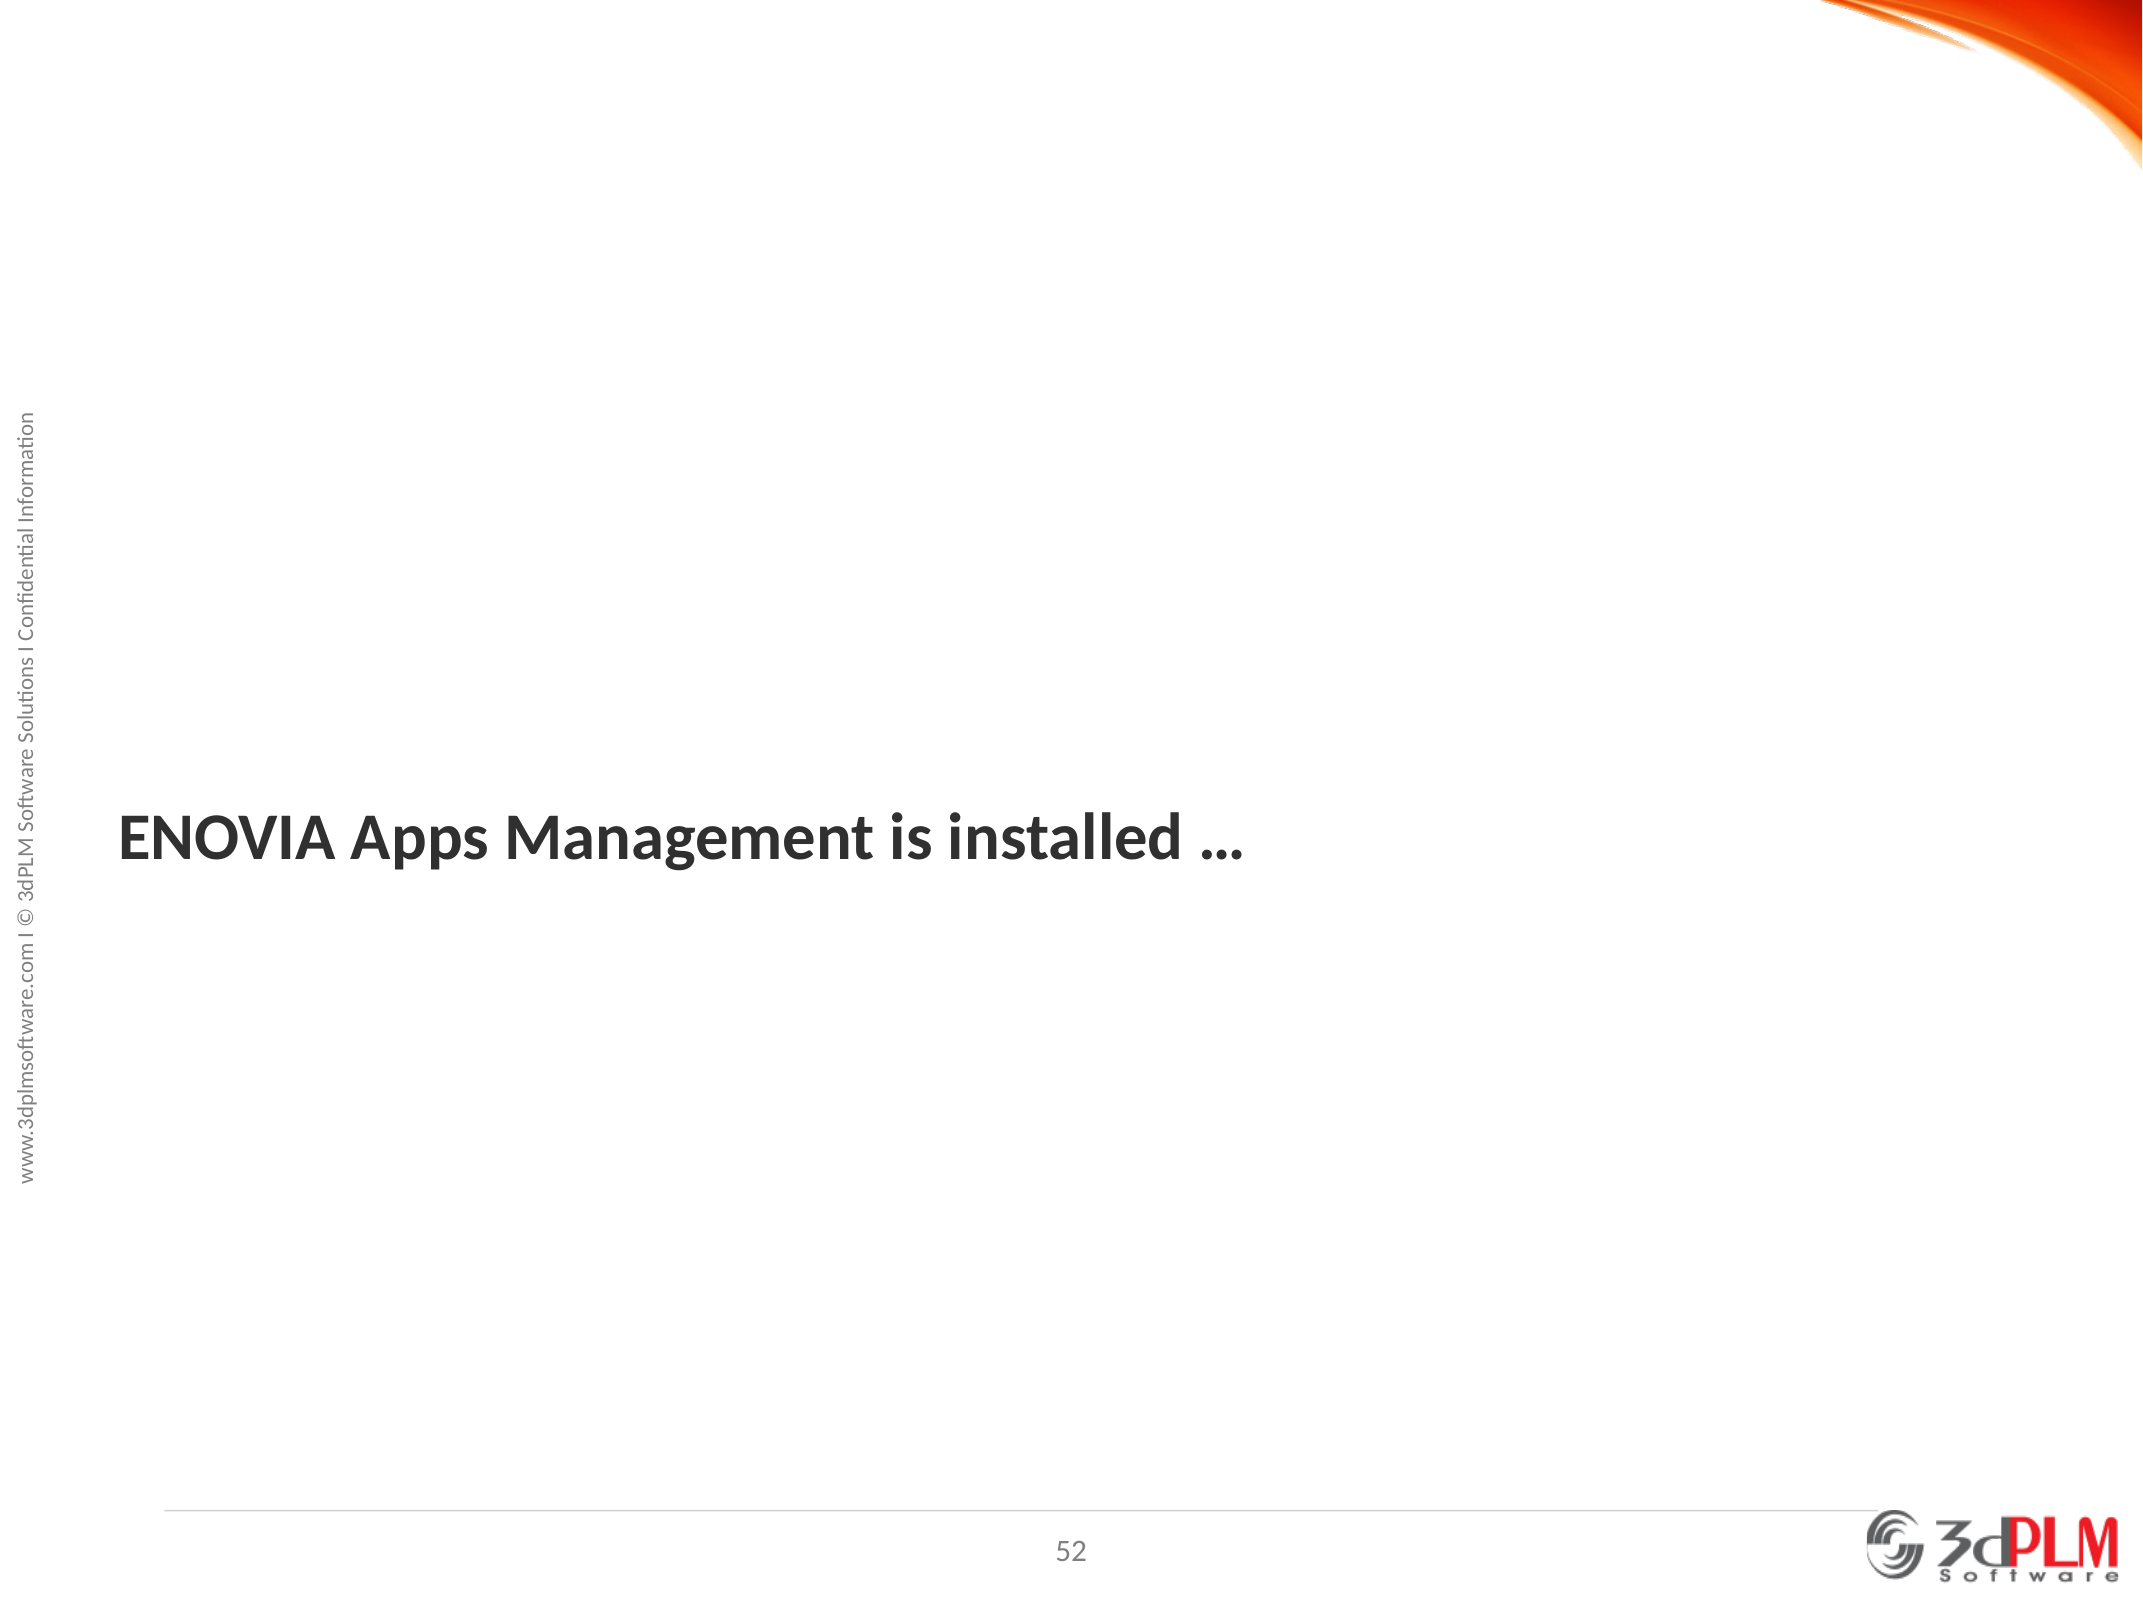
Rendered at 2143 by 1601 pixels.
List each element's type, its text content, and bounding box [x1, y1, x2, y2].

title ENOVIA Apps Management is installed … [95, 808, 1916, 937]
picture [1820, 0, 2143, 173]
picture [1866, 1510, 2119, 1585]
